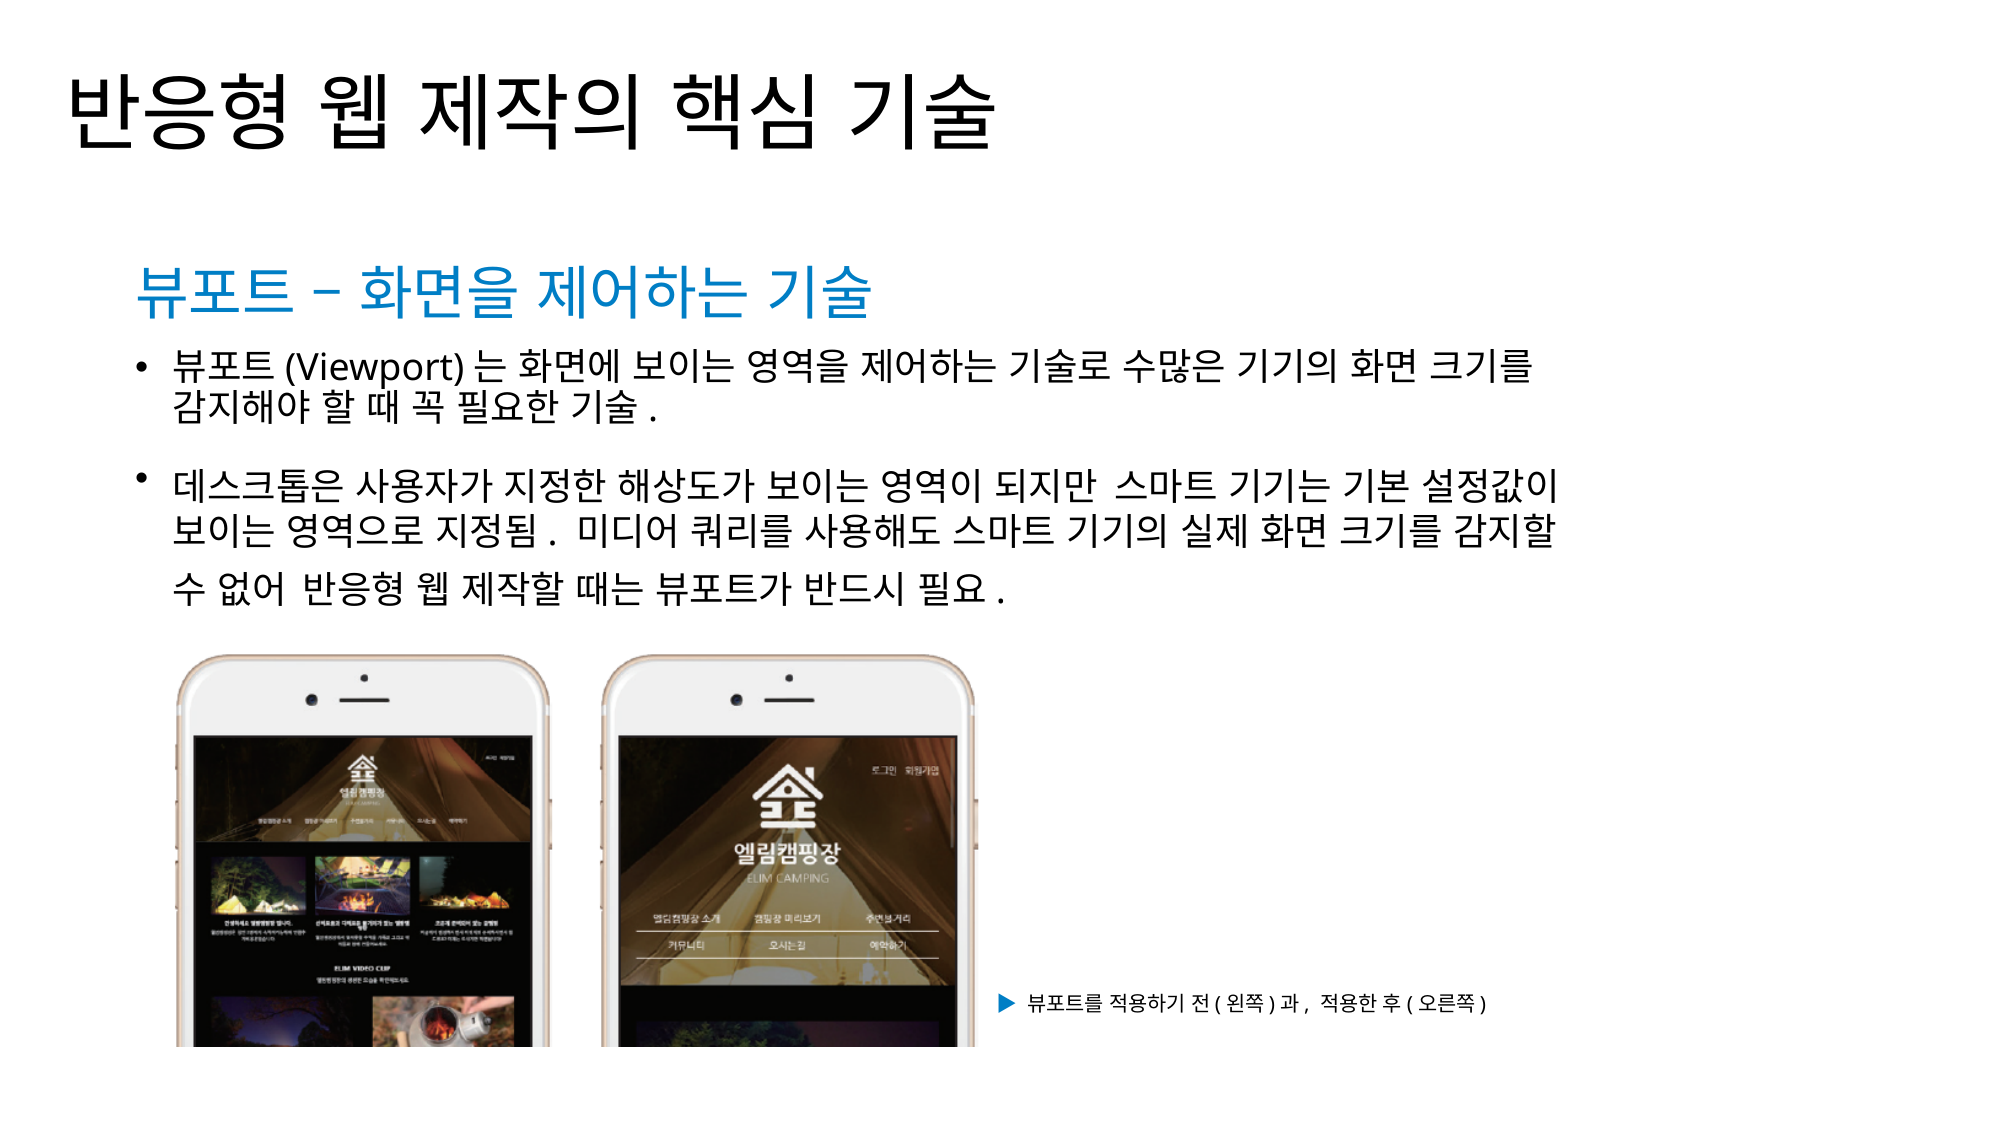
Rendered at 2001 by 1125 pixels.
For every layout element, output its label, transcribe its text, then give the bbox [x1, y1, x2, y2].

list 뷰포트 – 화면을 제어하는 기술 뷰포트(Viewport)는 화면에 보이는 영역을 제어하는 기술로 수많은 기기의 화면 크기를 감지해야 할 때 꼭 필요한 기술. 데스크톱은 사용자가 지정한 해상도가 보이는 영역이 되지만 스마트 기기는 기본 설정값이 보이는 영역으로 지정됨. 미디어 쿼리를 사용해도 스마트 기기의 실제 화면 크기를 감지할 수 없어 반응형 웹 제작할 때는 뷰포트가 반드시 필요. [120, 257, 1610, 700]
text_box ▶ 뷰포트를 적용하기 전(왼쪽)과, 적용한 후(오른쪽) [1015, 983, 1572, 1024]
picture [158, 625, 1015, 1047]
text_box 반응형 웹 제작의 핵심 기술 [50, 52, 1051, 168]
